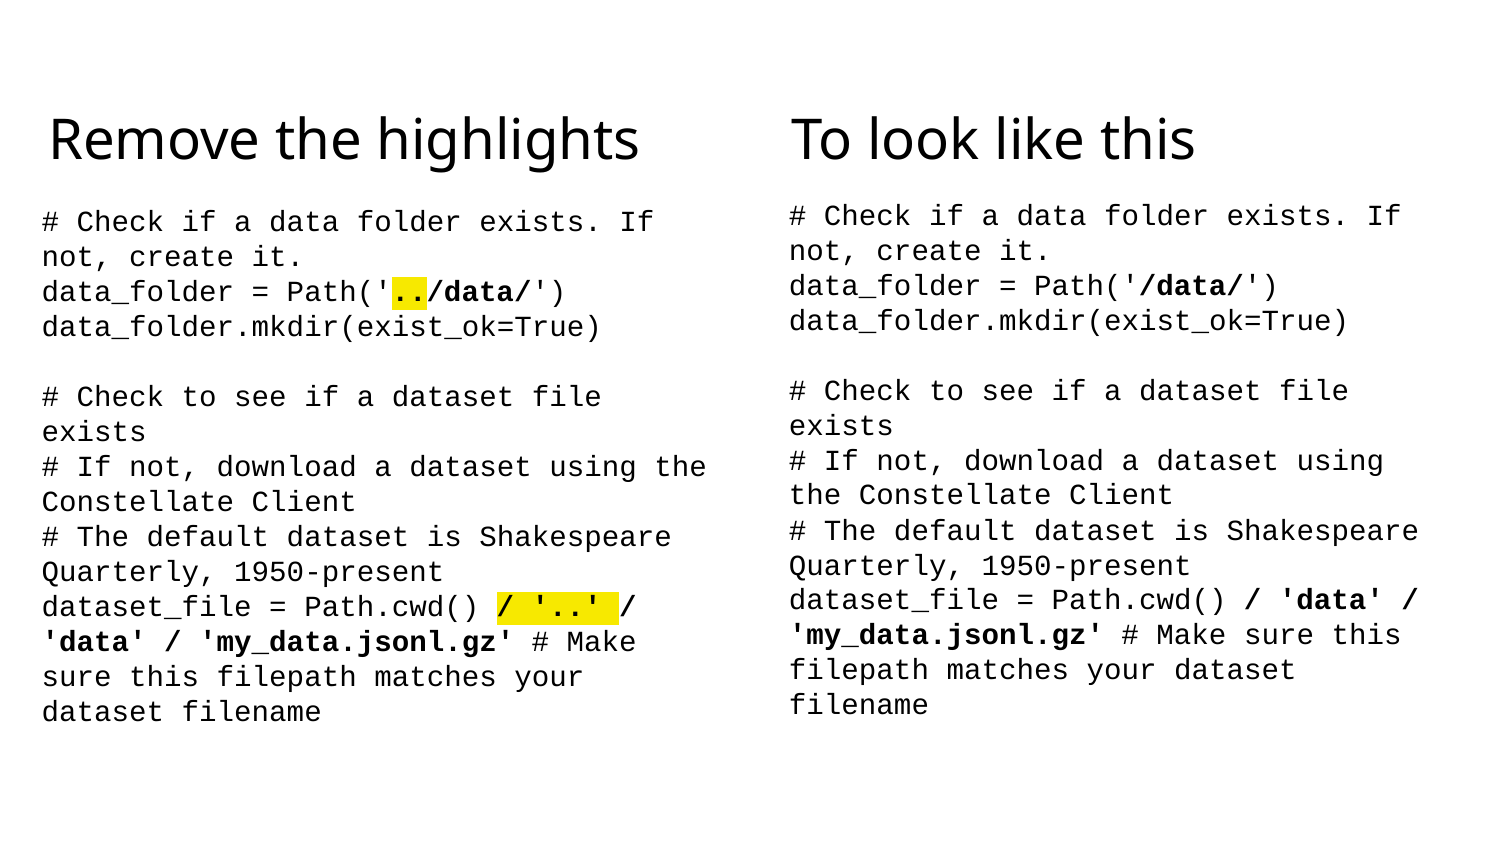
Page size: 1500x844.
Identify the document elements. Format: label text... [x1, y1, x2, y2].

text_box # Check if a data folder exists. If not, create it. data_folder = Path('../data/') data_folder.mkdir(exist_ok=True) # Check to see if a dataset file exists # If not, download a dataset using the Constellate Client # The default dataset is Shakespeare Quarterly, 1950-present dataset_file = Path.cwd() / '..' / 'data' / 'my_data.jsonl.gz' # Make sure this filepath matches your dataset filename [26, 187, 729, 742]
text_box To look like this [776, 88, 1447, 187]
text_box # Check if a data folder exists. If not, create it. data_folder = Path('/data/') data_folder.mkdir(exist_ok=True) # Check to see if a dataset file exists # If not, download a dataset using the Constellate Client # The default dataset is Shakespeare Quarterly, 1950-present dataset_file = Path.cwd() / 'data' / 'my_data.jsonl.gz' # Make sure this filepath matches your dataset filename [774, 181, 1444, 736]
text_box Remove the highlights [33, 88, 703, 187]
